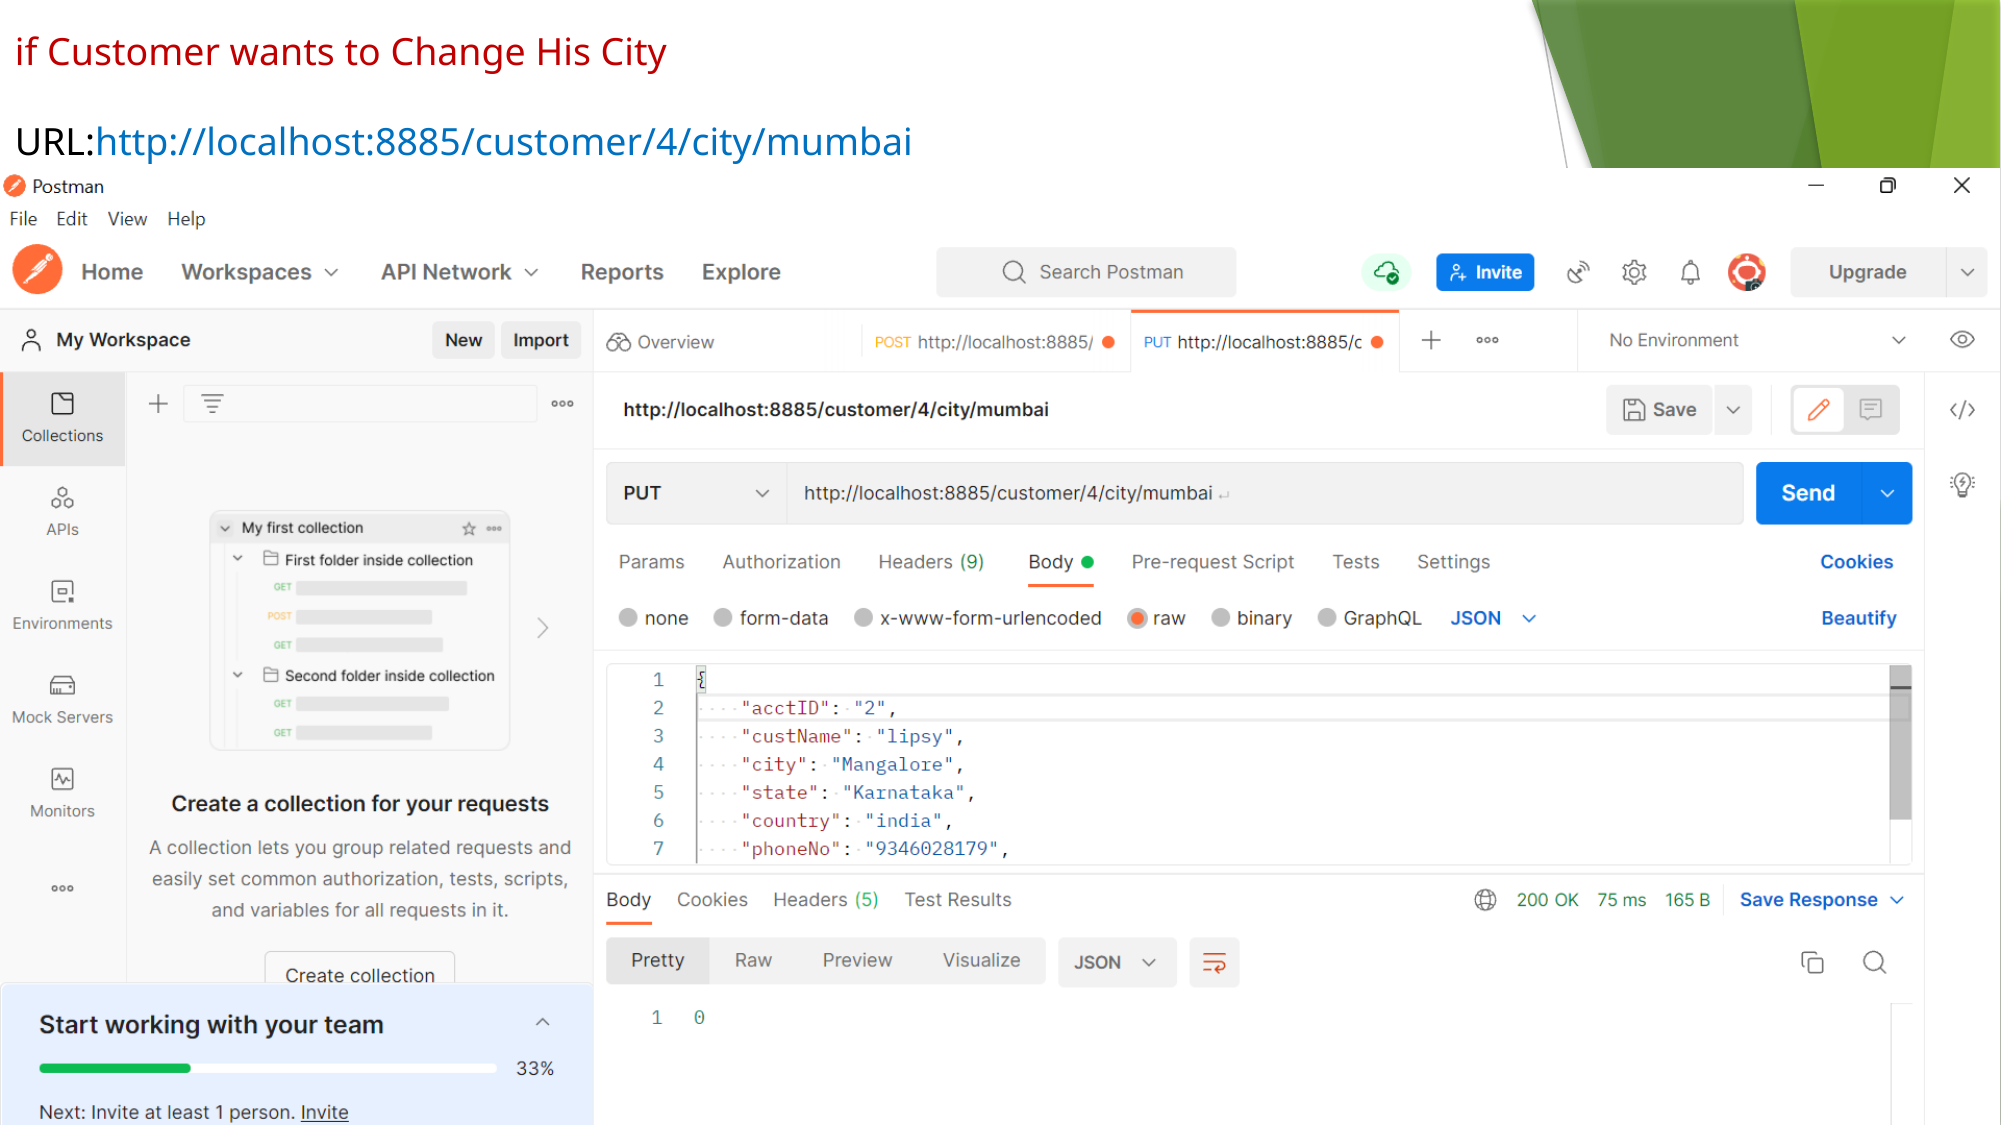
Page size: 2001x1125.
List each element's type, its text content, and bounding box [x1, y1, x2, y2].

text_box if Customer wants to Change His City URL:http://localhost:8885/customer/4/city/mumbai [0, 20, 1483, 165]
picture [0, 167, 2000, 1125]
